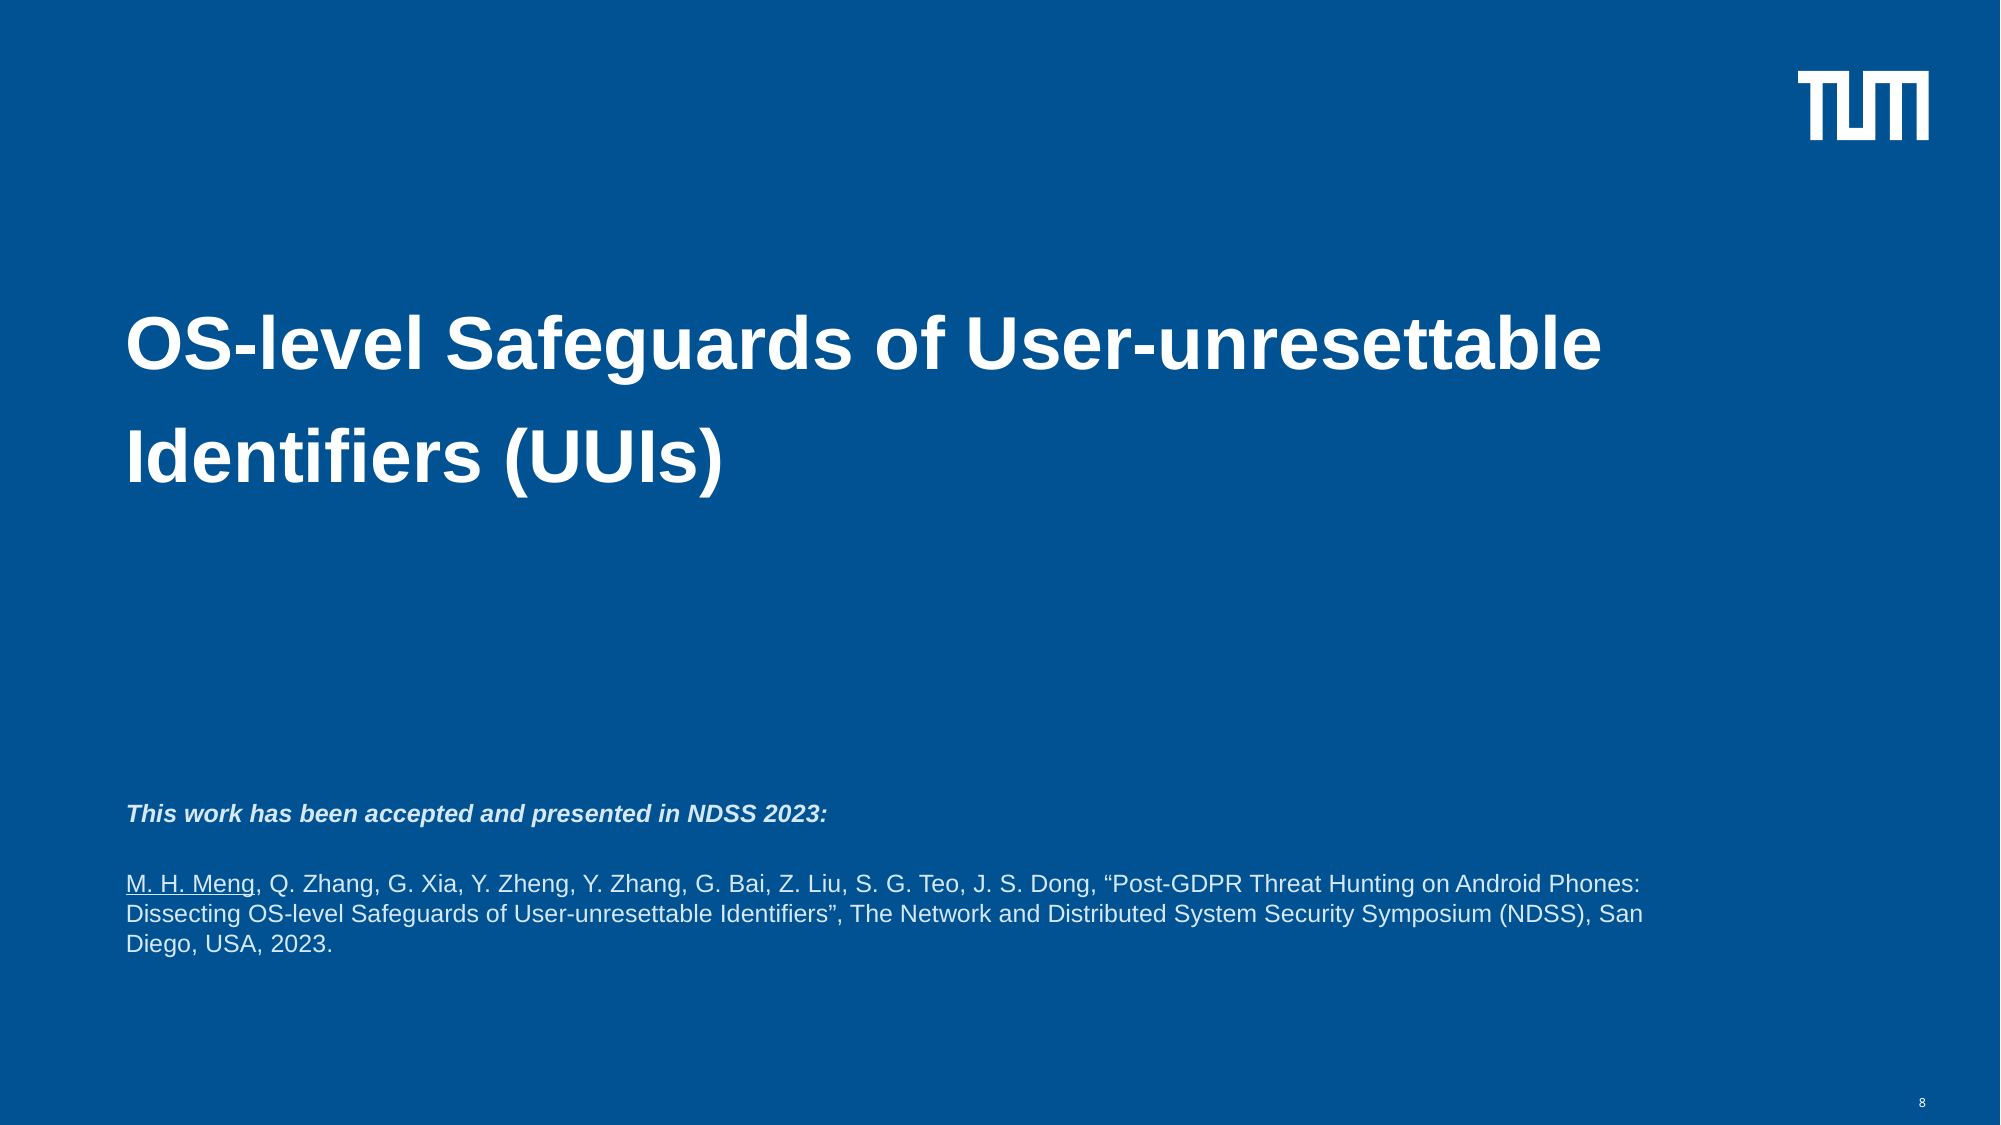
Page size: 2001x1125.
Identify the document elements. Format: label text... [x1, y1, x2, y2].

slide_number 8 [1474, 1087, 1942, 1125]
text_box This work has been accepted and presented in NDSS 2023: M. H. Meng, Q. Zhang, G. Xia, Y. Zheng, Y. Zhang, G. Bai, Z. Liu, S. G. Teo, J. S. Dong, “Post-GDPR Threat Hunting on Android Phones: Dissecting OS-level Safeguards of User-unresettable Identifiers”, The Network and Distributed System Security Symposium (NDSS), San Diego, USA, 2023. [111, 789, 1687, 946]
title OS-level Safeguards of User-unresettable Identifiers (UUIs) [110, 264, 1704, 563]
